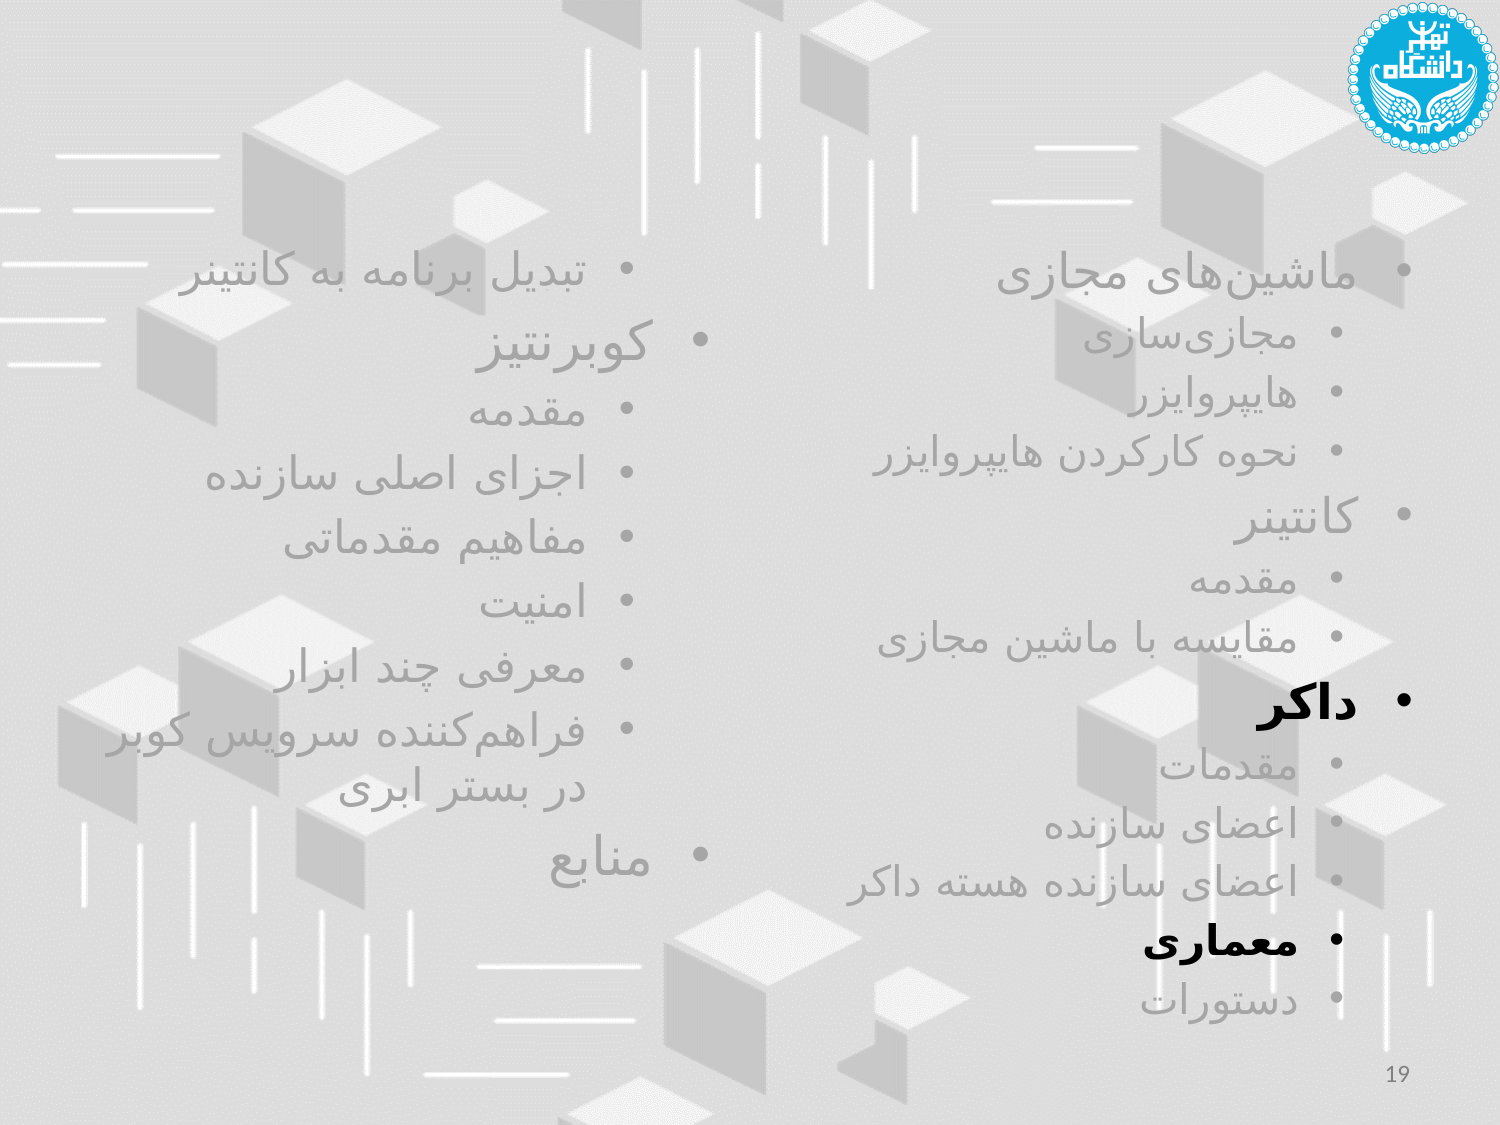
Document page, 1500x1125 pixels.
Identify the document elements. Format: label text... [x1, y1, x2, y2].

slide_number 19 [1074, 1043, 1425, 1103]
text_box ماشین‌های مجازی مجازی‌سازی هایپروایزر نحوه کارکردن هایپروایزر کانتینر مقدمه مقایسه با ماشین مجازی داکر مقدمات اعضای سازنده اعضای سازنده هسته داکر معماری دستورات [762, 232, 1425, 1043]
text_box تبدیل برنامه به کانتینر کوبرنتیز مقدمه اجزای اصلی سازنده مفاهیم مقدماتی امنیت معرفی چند ابزار فراهم‌کننده سرویس کوبر در بستر ابری منابع [62, 232, 725, 1043]
picture [0, 0, 1500, 1125]
